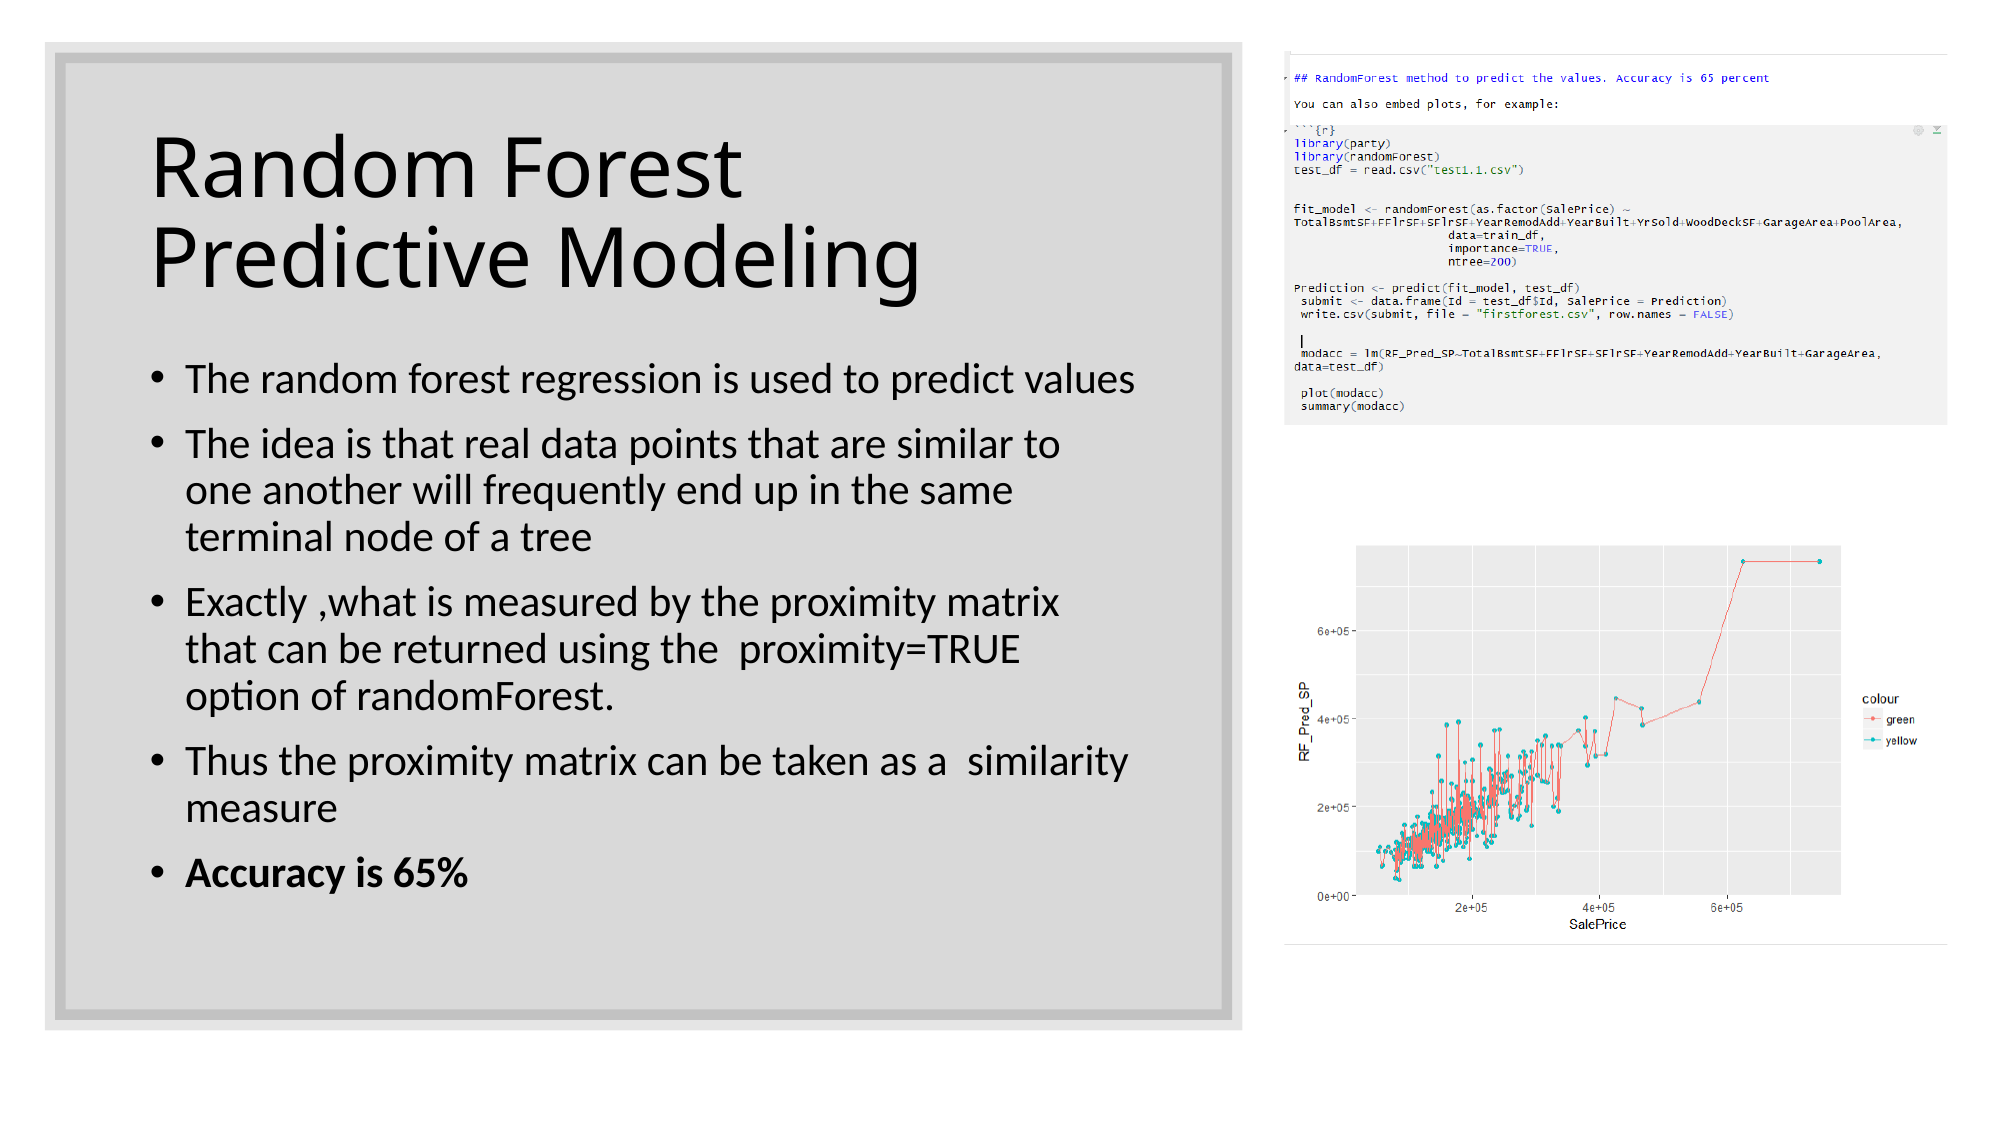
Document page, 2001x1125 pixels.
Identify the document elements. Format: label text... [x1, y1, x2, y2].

text_box [54, 52, 1233, 1021]
title Random Forest Predictive Modeling [134, 105, 1153, 326]
picture [1284, 51, 1948, 425]
picture [1284, 536, 1948, 948]
text_box The random forest regression is used to predict values The idea is that real data points that are similar to one another will frequently end up in the same terminal node of a tree Exactly ,what is measured by the proximity matrix that can be returned using the proximity=TRUE option of randomForest. Thus the proximity matrix can be taken as a similarity measure Accuracy is 65% [134, 348, 1153, 943]
